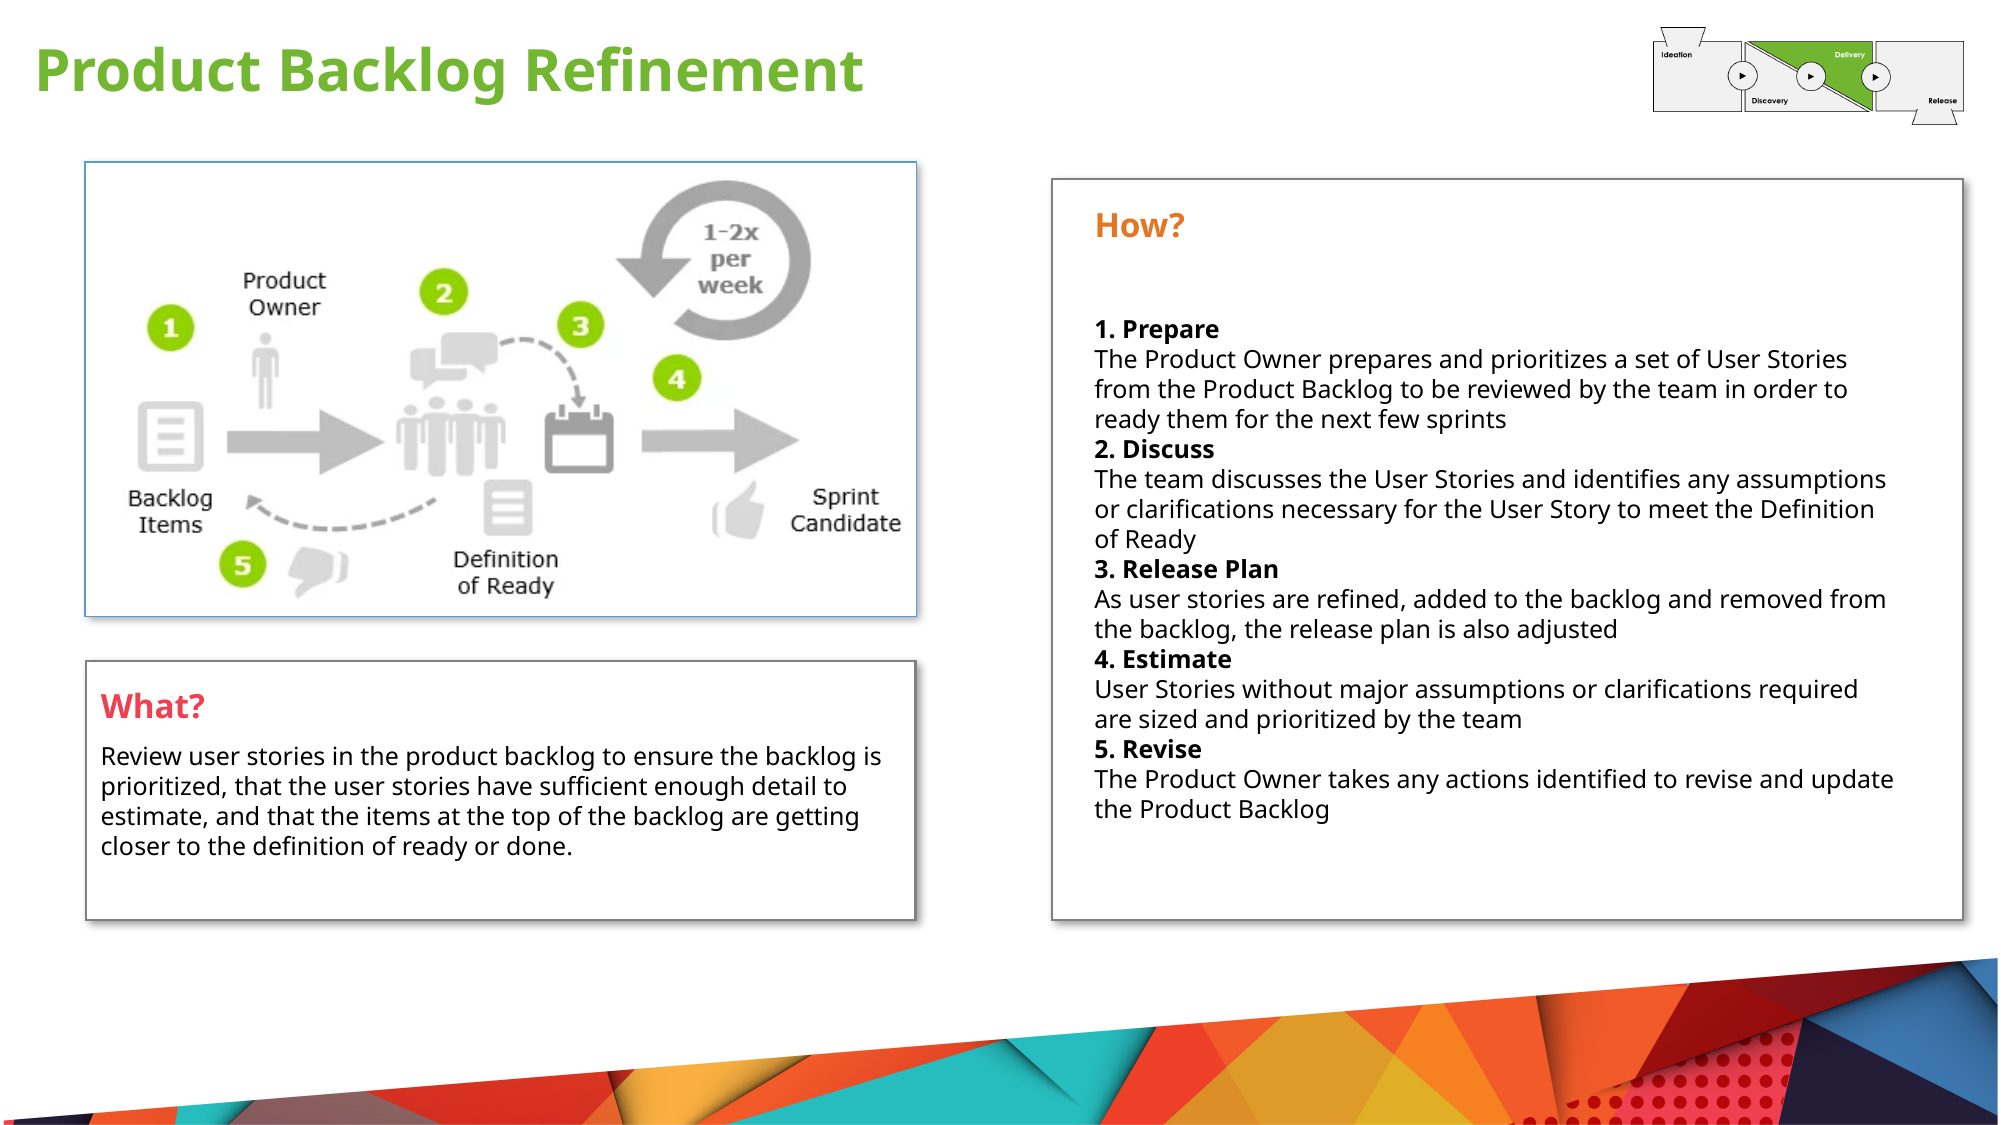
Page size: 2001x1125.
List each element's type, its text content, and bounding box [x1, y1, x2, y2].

picture [0, 0, 2000, 1125]
text_box [1051, 178, 1964, 921]
text_box What? [85, 675, 253, 733]
text_box [85, 660, 917, 921]
text_box Review user stories in the product backlog to ensure the backlog is prioritized, that the user stories have sufficient enough detail to estimate, and that the items at the top of the backlog are getting closer to the definition of ready or done. [85, 732, 916, 868]
text_box Product Backlog Refinement [19, 33, 1260, 111]
text_box How? [1079, 194, 1218, 252]
text_box 1. Prepare The Product Owner prepares and prioritizes a set of User Stories from the Product Backlog to be reviewed by the team in order to ready them for the next few sprints 2. Discuss The team discusses the User Stories and identifies any assumptions or clarifications necessary for the User Story to meet the Definition of Ready 3. Release Plan As user stories are refined, added to the backlog and removed from the backlog, the release plan is also adjusted 4. Estimate User Stories without major assumptions or clarifications required are sized and prioritized by the team 5. Revise The Product Owner takes any actions identified to revise and update the Product Backlog [1079, 306, 1913, 861]
